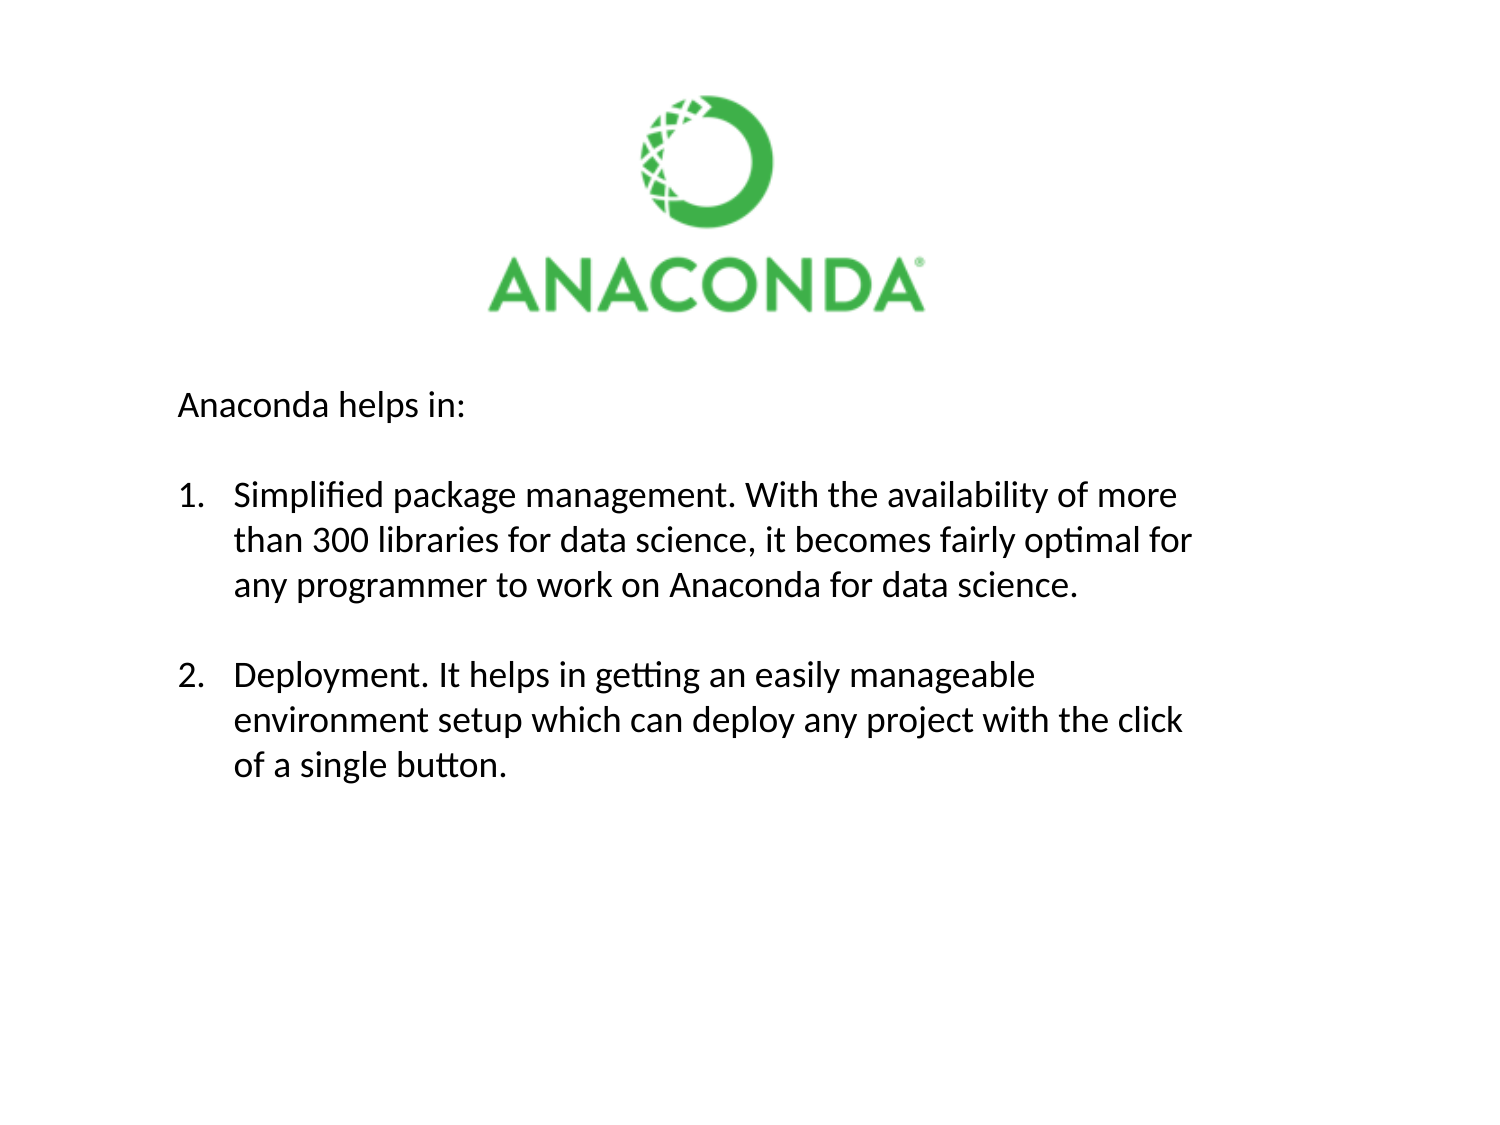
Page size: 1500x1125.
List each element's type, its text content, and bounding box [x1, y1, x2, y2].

text_box Anaconda helps in: Simplified package management. With the availability of more than 300 libraries for data science, it becomes fairly optimal for any programmer to work on Anaconda for data science. Deployment. It helps in getting an easily manageable environment setup which can deploy any project with the click of a single button. [162, 373, 1214, 793]
picture [447, 85, 969, 334]
